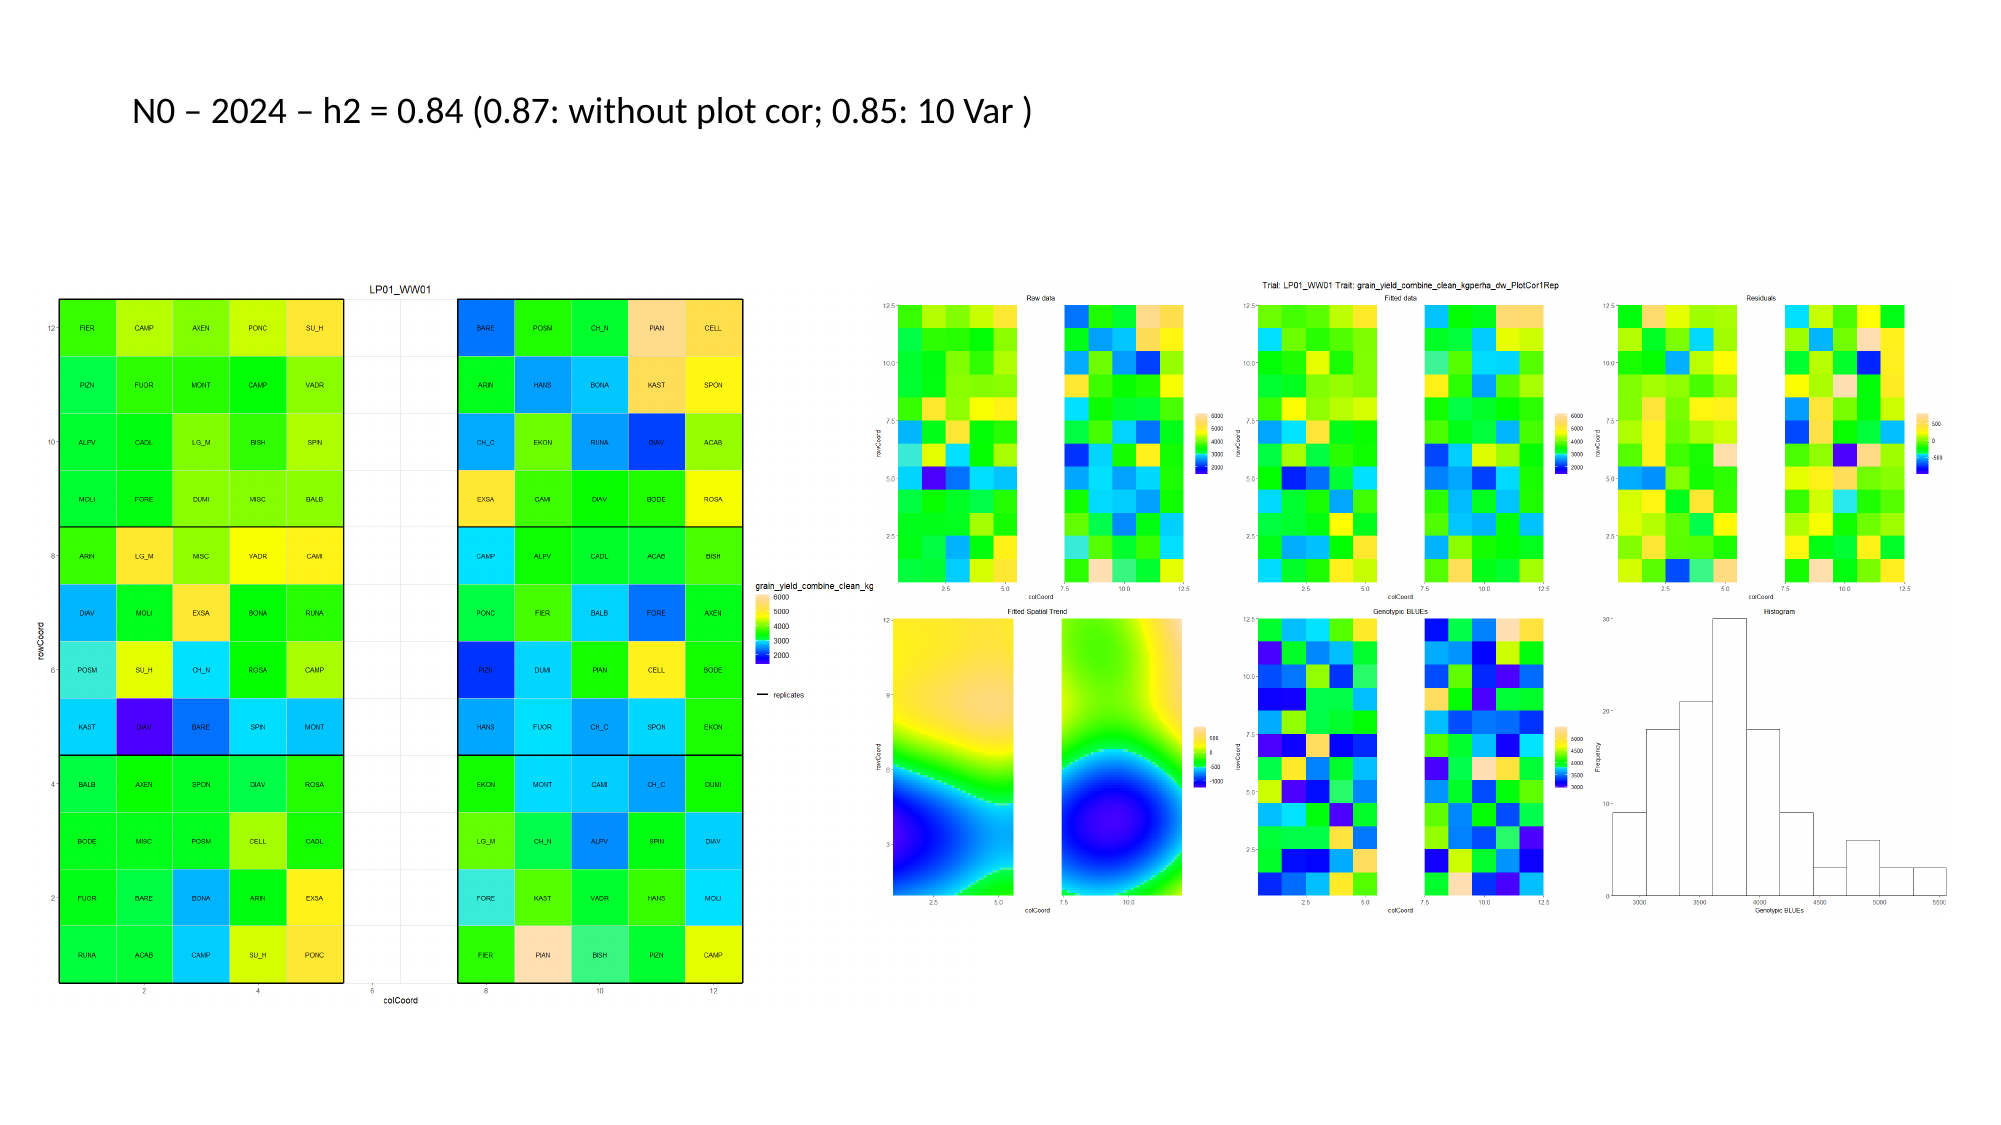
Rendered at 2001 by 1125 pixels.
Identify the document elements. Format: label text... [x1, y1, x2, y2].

picture [23, 280, 1950, 1007]
text_box N0 – 2024 – h2 = 0.84 (0.87: without plot cor; 0.85: 10 Var ) [117, 78, 1066, 139]
